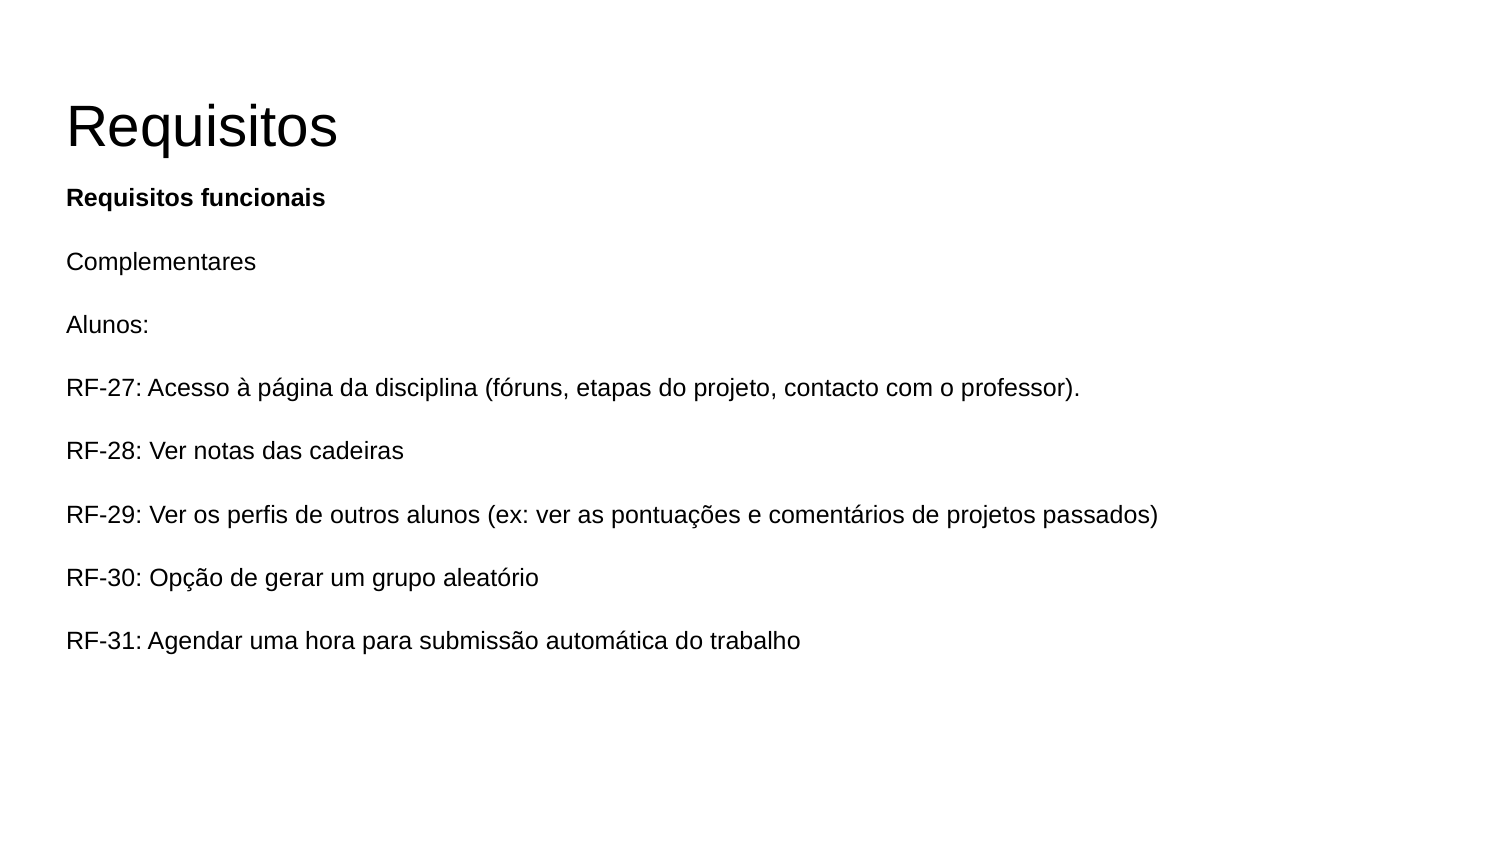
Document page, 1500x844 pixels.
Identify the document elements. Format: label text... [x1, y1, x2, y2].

title Requisitos [51, 72, 1449, 167]
list Requisitos funcionais Complementares Alunos: RF-27: Acesso à página da disciplina (fóruns, etapas do projeto, contacto com o professor). RF-28: Ver notas das cadeiras RF-29: Ver os perfis de outros alunos (ex: ver as pontuações e comentários de projetos passados) RF-30: Opção de gerar um grupo aleatório RF-31: Agendar uma hora para submissão automática do trabalho [51, 166, 1399, 781]
